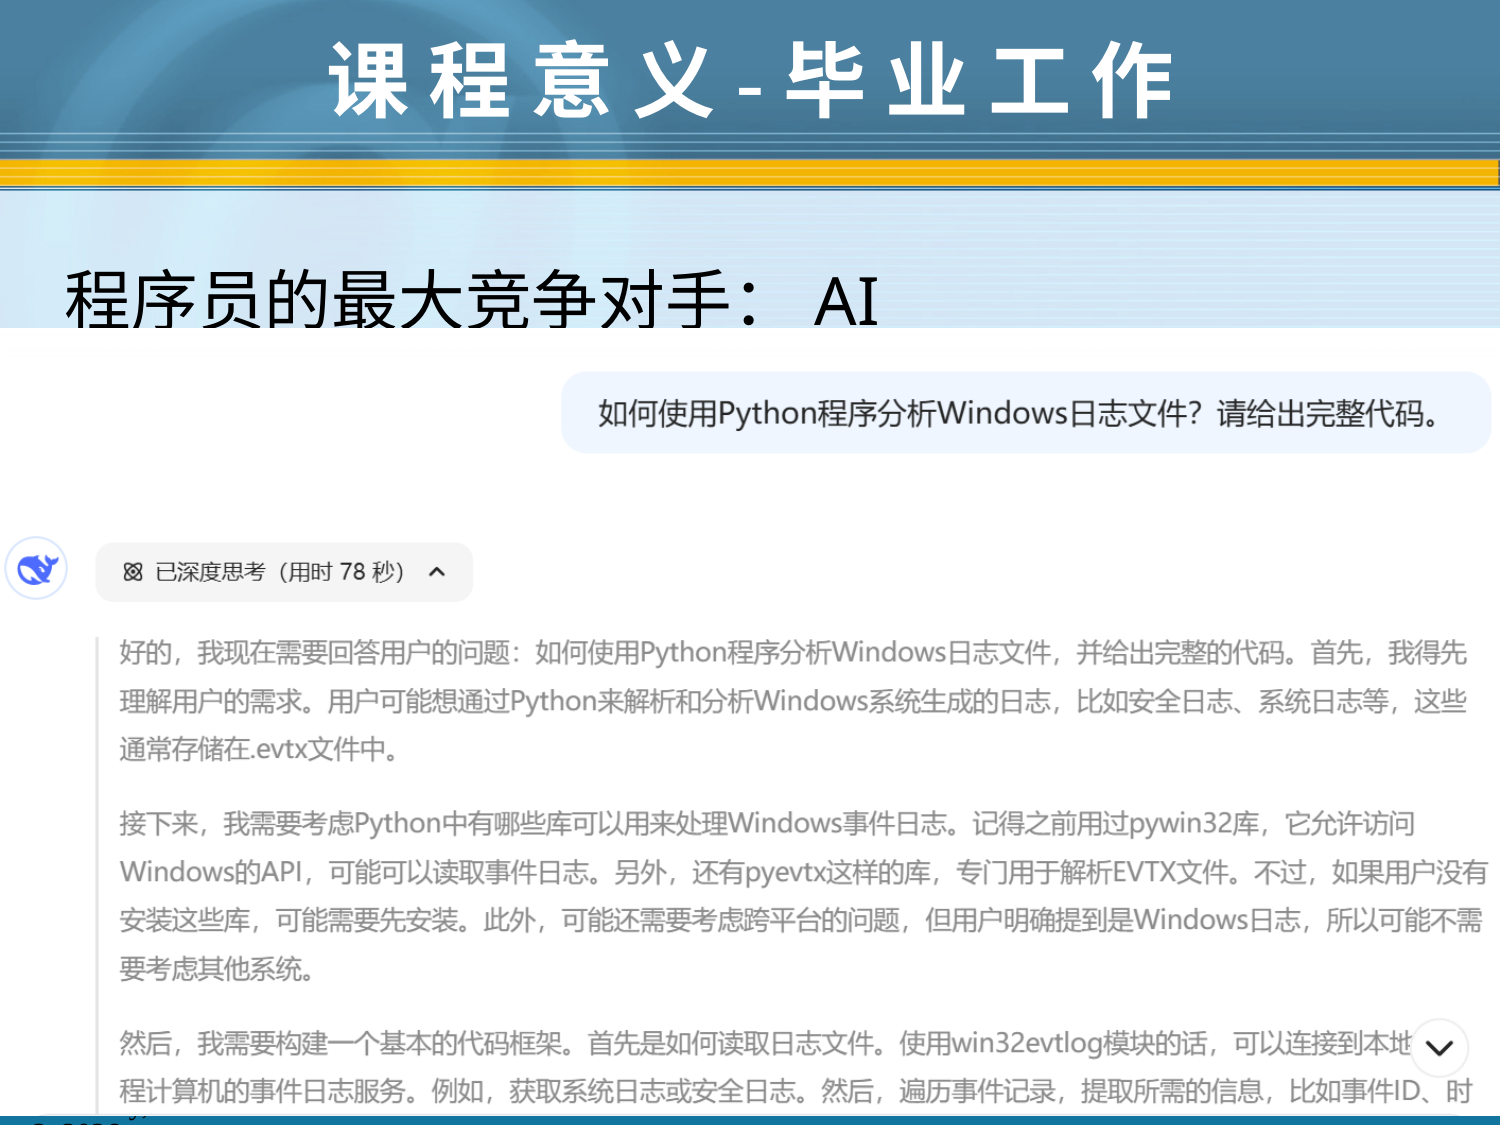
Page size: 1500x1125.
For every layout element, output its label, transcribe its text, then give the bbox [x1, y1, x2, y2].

text_box 程序员的最大竞争对手：AI [49, 211, 1500, 327]
picture [0, 0, 1500, 1125]
title 课 程 意 义-毕 业 工 作 [100, 0, 1400, 161]
